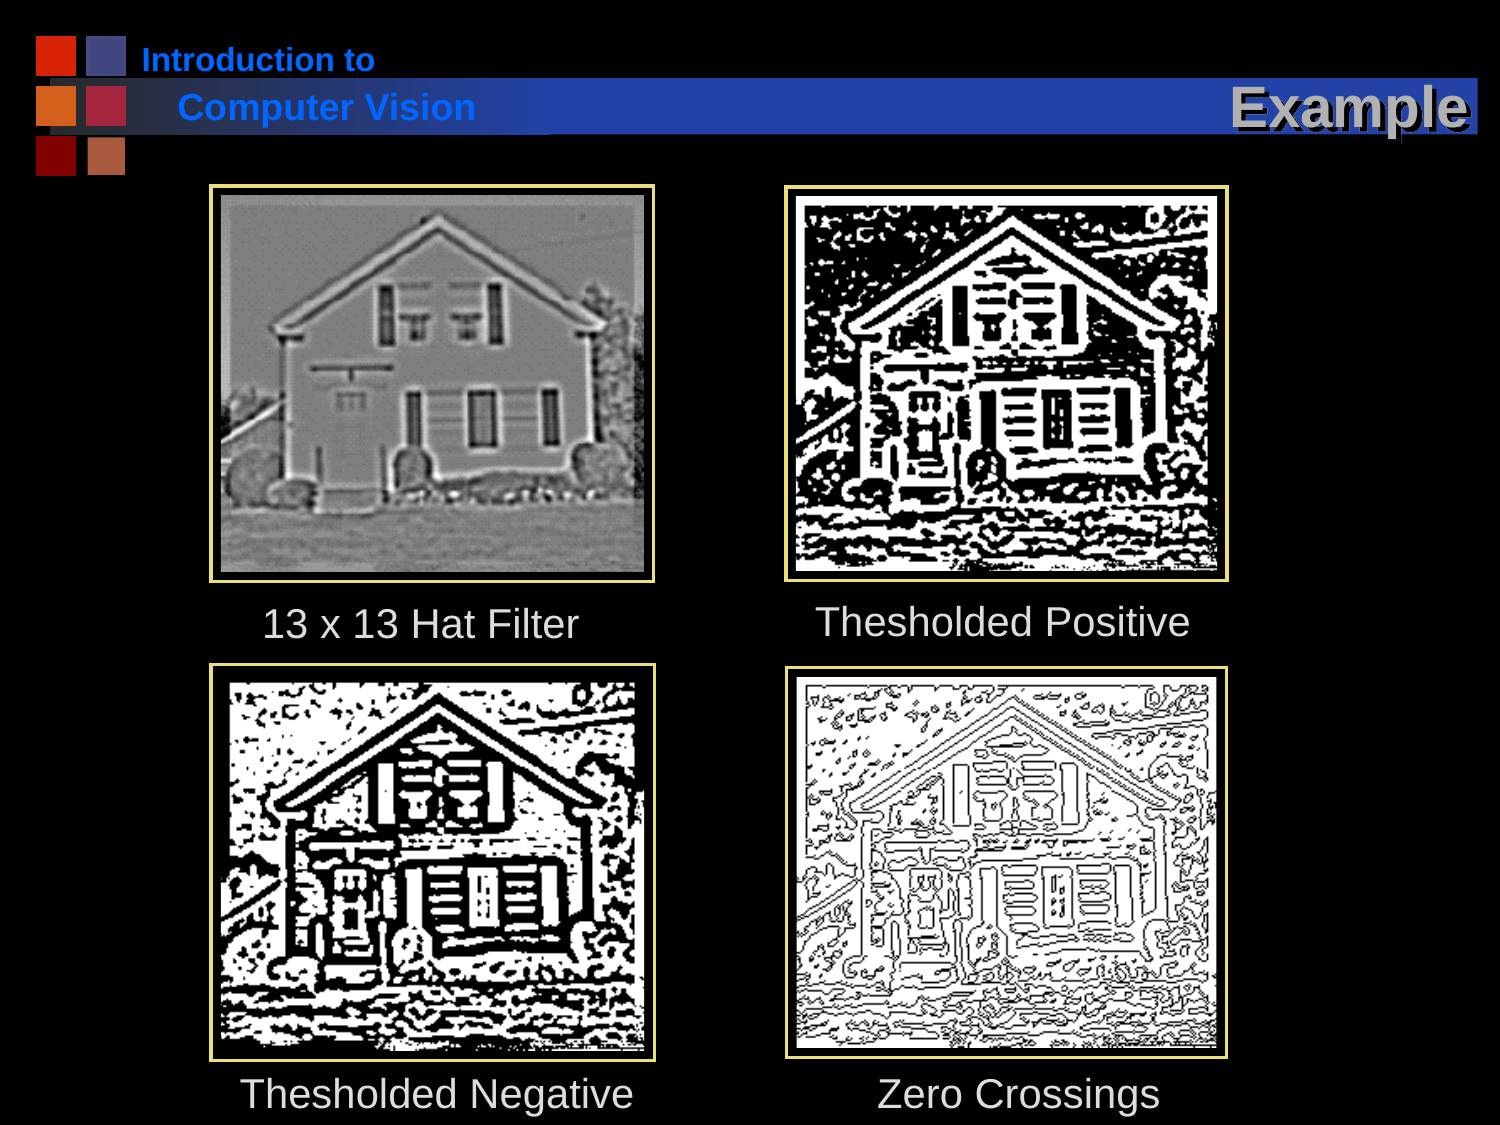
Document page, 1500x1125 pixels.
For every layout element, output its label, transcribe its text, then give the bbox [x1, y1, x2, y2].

text_box Thesholded Negative [224, 1067, 650, 1125]
text_box 13 x 13 Hat Filter [247, 590, 595, 655]
text_box Zero Crossings [862, 1065, 1176, 1125]
picture [212, 665, 653, 1060]
picture [788, 668, 1225, 1057]
picture [212, 187, 653, 581]
title Example [1210, 46, 1488, 148]
text_box Thesholded Positive [800, 587, 1206, 653]
picture [787, 188, 1226, 580]
